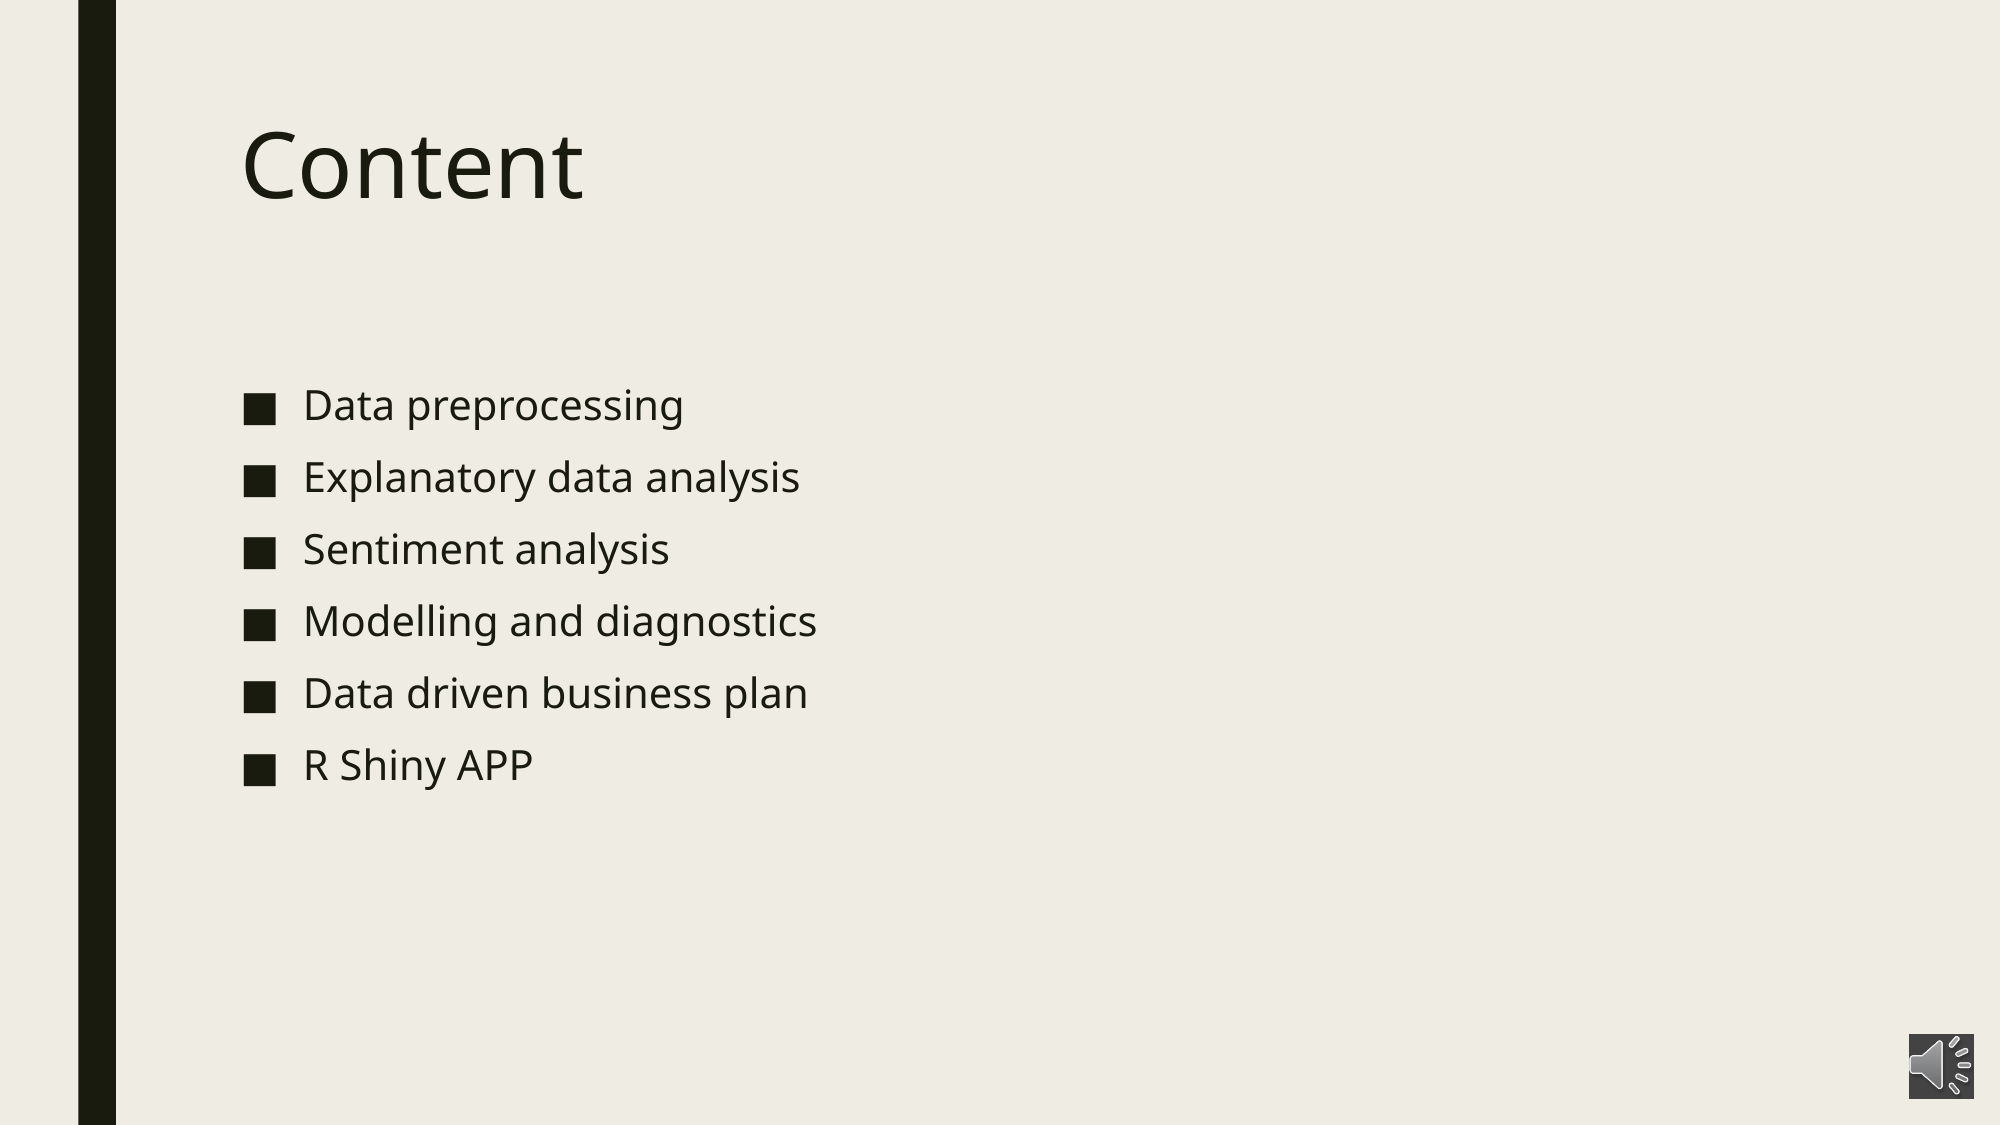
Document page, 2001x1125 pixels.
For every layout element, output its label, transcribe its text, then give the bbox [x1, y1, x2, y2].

list Data preprocessing Explanatory data analysis Sentiment analysis Modelling and diagnostics Data driven business plan R Shiny APP [225, 375, 1800, 963]
picture [1908, 1033, 1975, 1100]
title Content [225, 112, 1800, 357]
